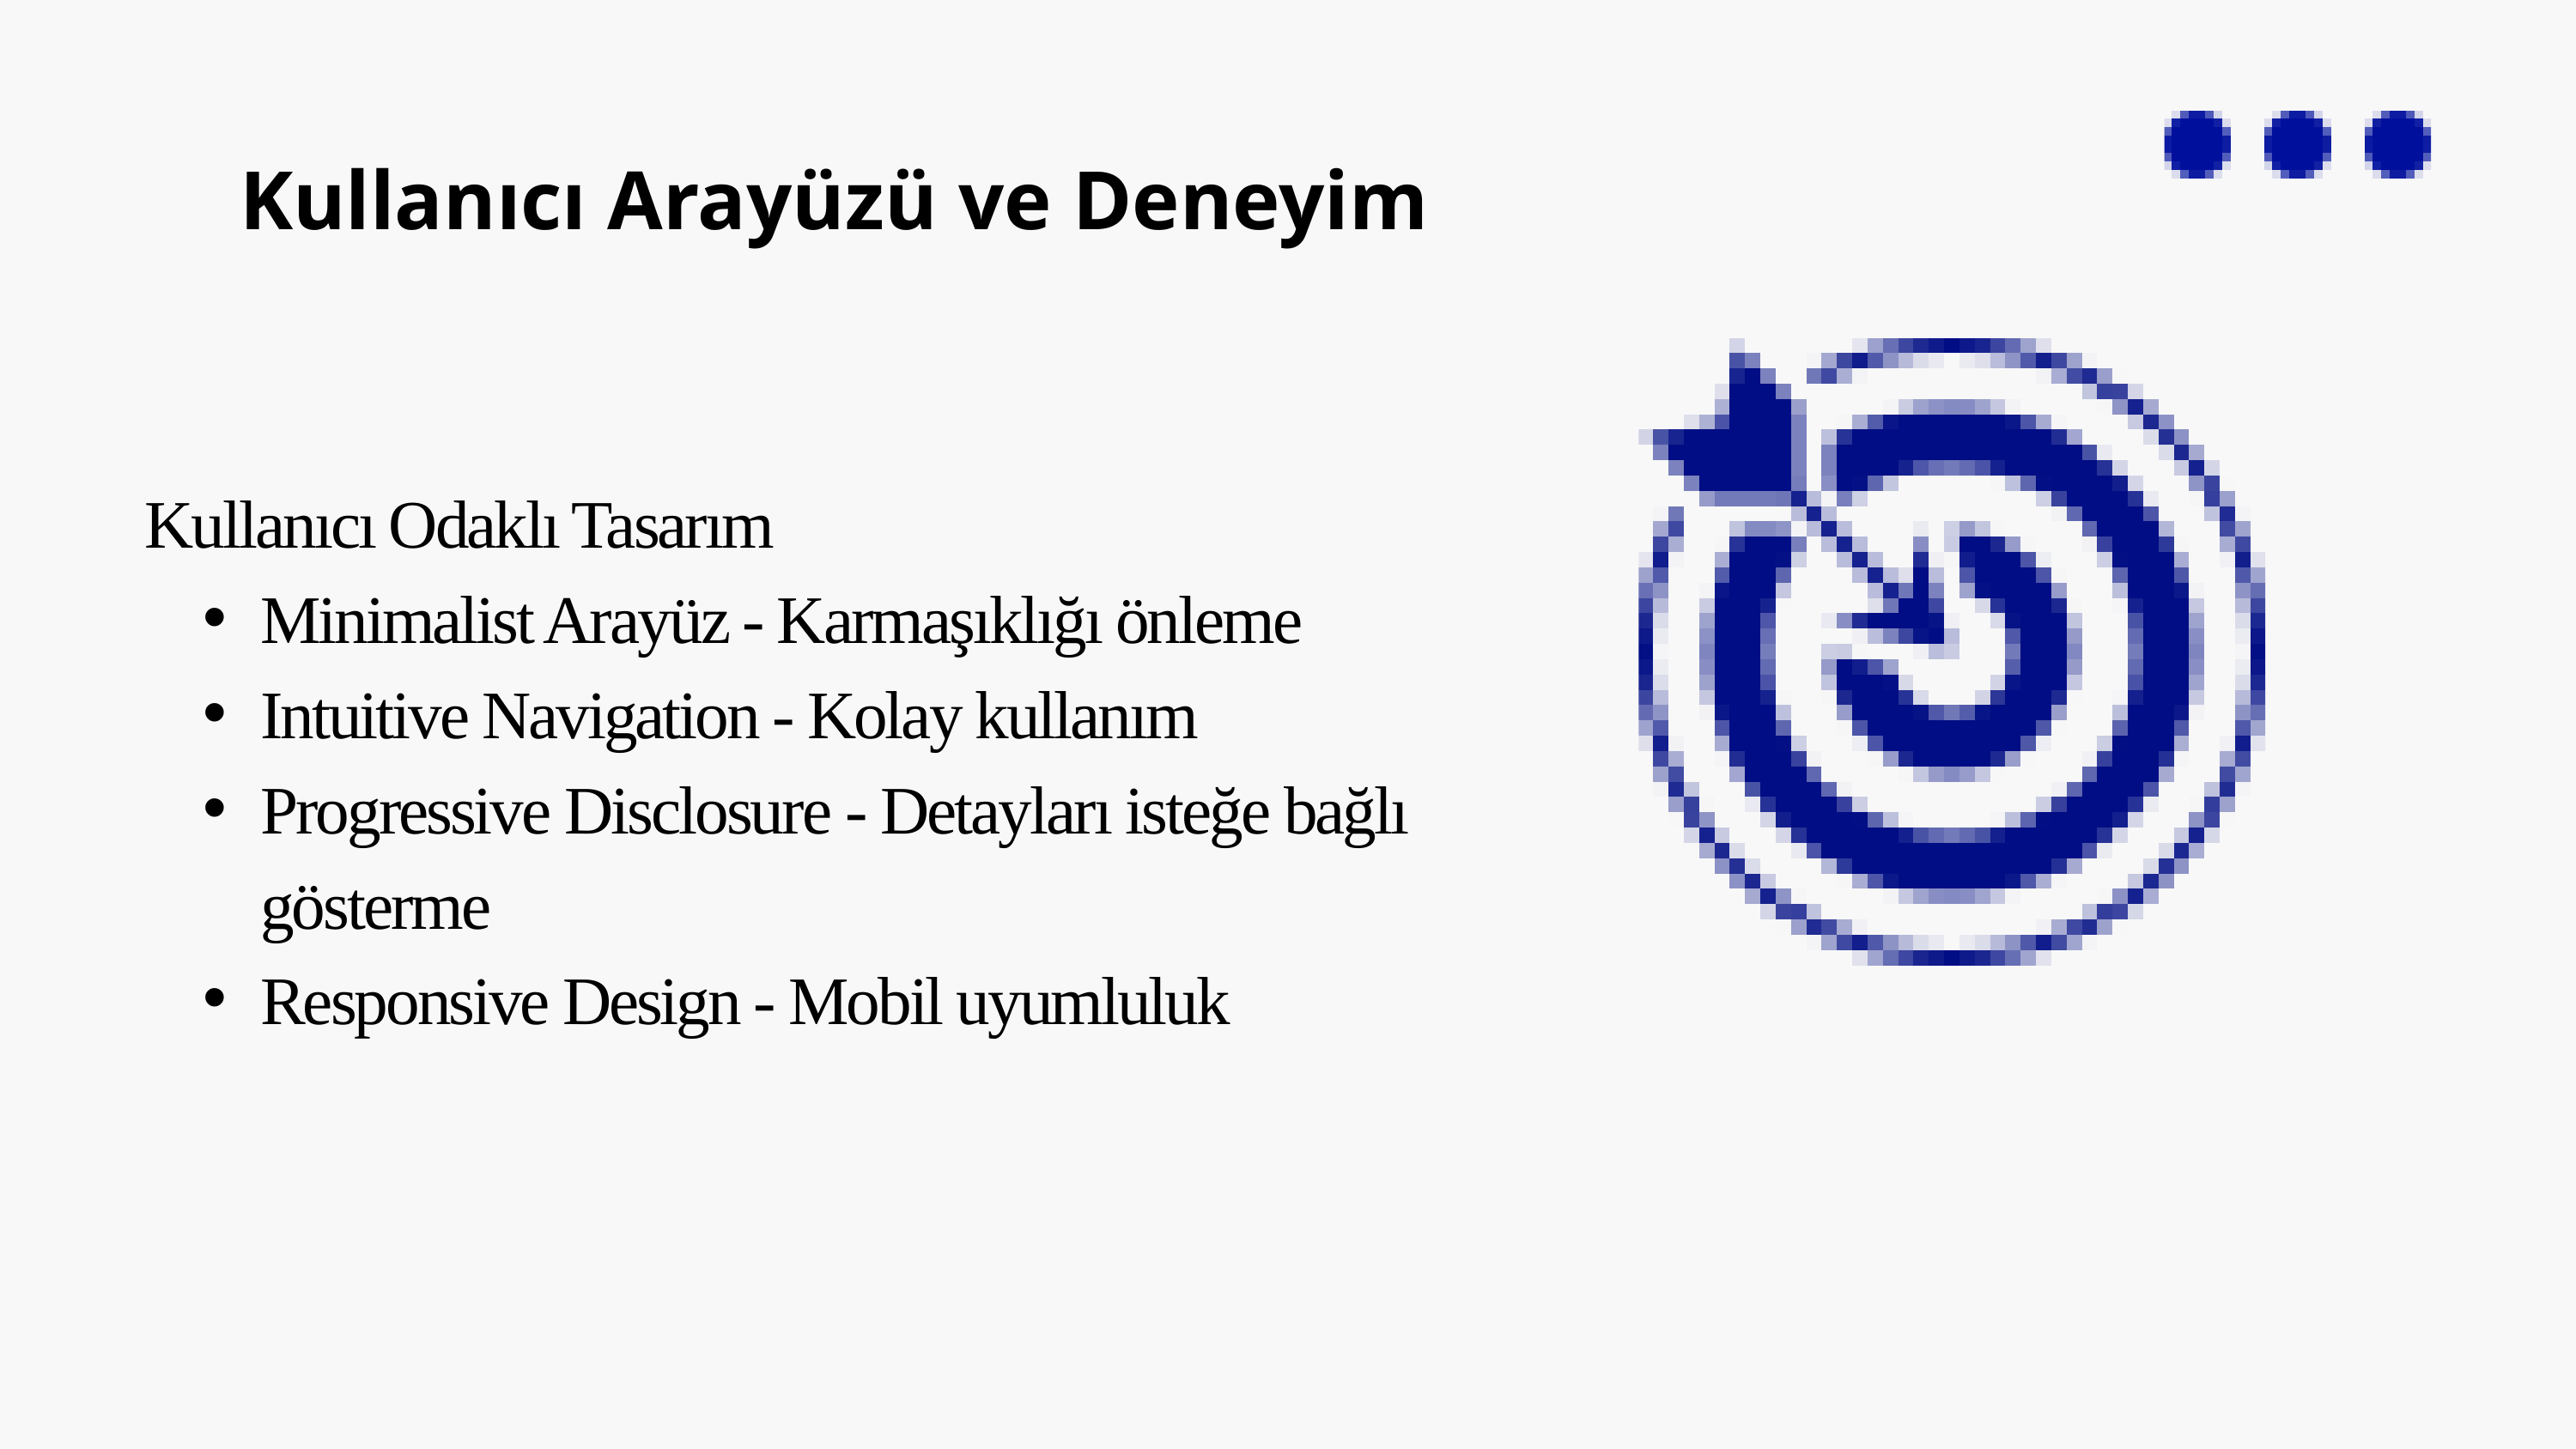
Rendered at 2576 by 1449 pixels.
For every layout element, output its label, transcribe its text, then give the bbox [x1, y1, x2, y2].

text_box [1638, 338, 2266, 966]
text_box Kullanıcı Odaklı Tasarım Minimalist Arayüz - Karmaşıklığı önleme Intuitive Navigation - Kolay kullanım Progressive Disclosure - Detayları isteğe bağlı gösterme Responsive Design - Mobil uyumluluk [144, 371, 1407, 1133]
text_box Kullanıcı Arayüzü ve Deneyim [240, 132, 1502, 246]
text_box [2164, 111, 2432, 179]
